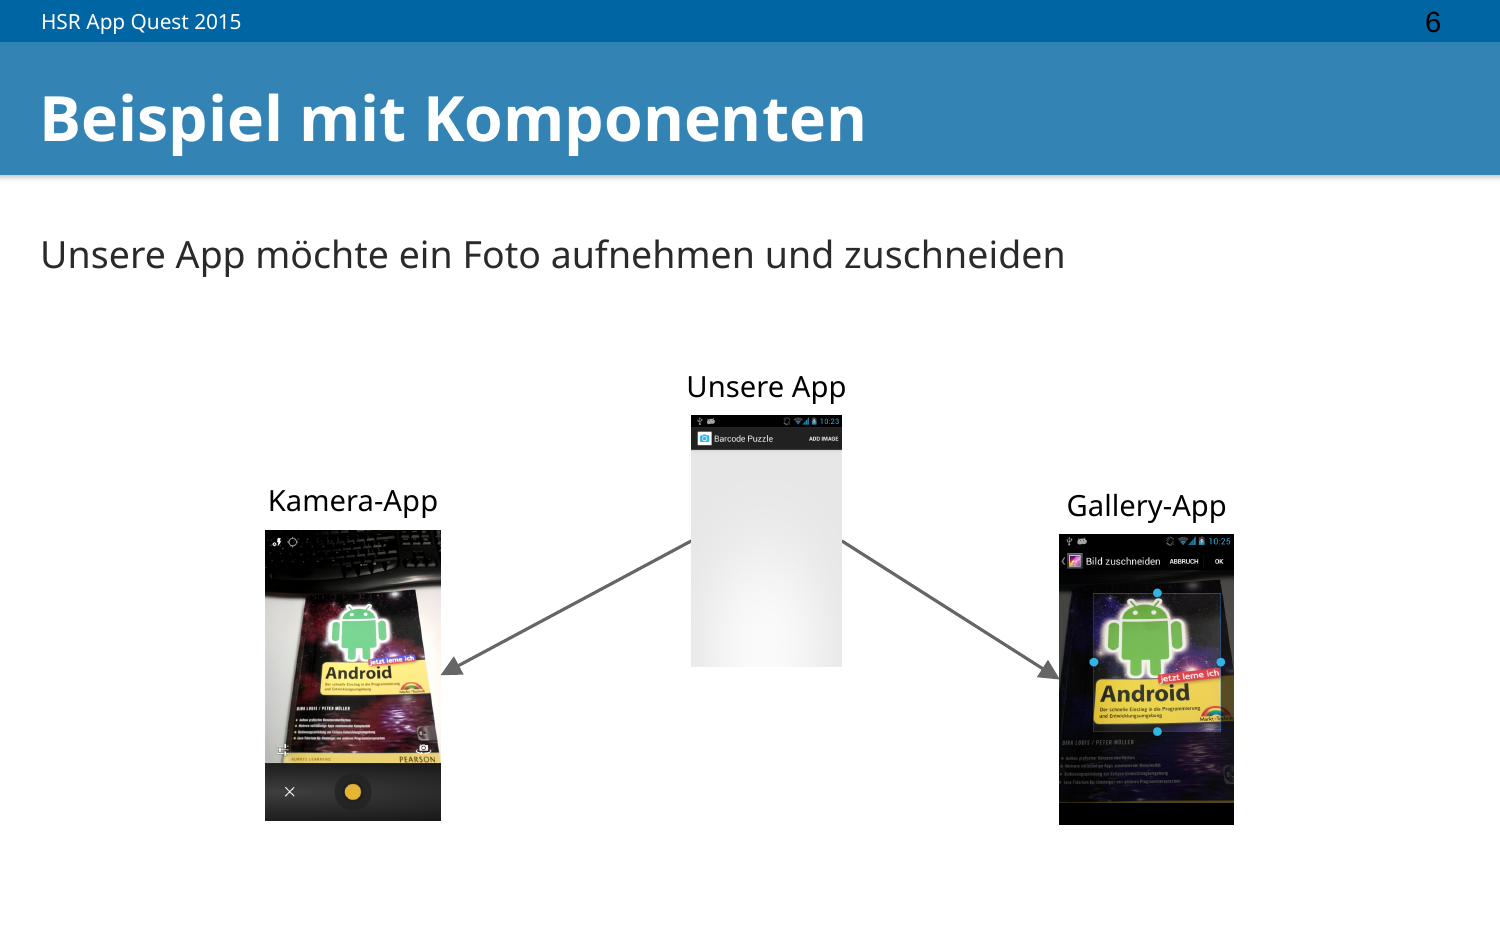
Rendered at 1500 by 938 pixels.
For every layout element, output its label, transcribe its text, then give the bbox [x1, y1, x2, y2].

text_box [240, 352, 1260, 825]
slide_number ‹#› [1410, 0, 1500, 42]
list Unsere App möchte ein Foto aufnehmen und zuschneiden [25, 193, 1491, 320]
title Beispiel mit Komponenten [24, 42, 1491, 169]
picture [0, 0, 1500, 938]
